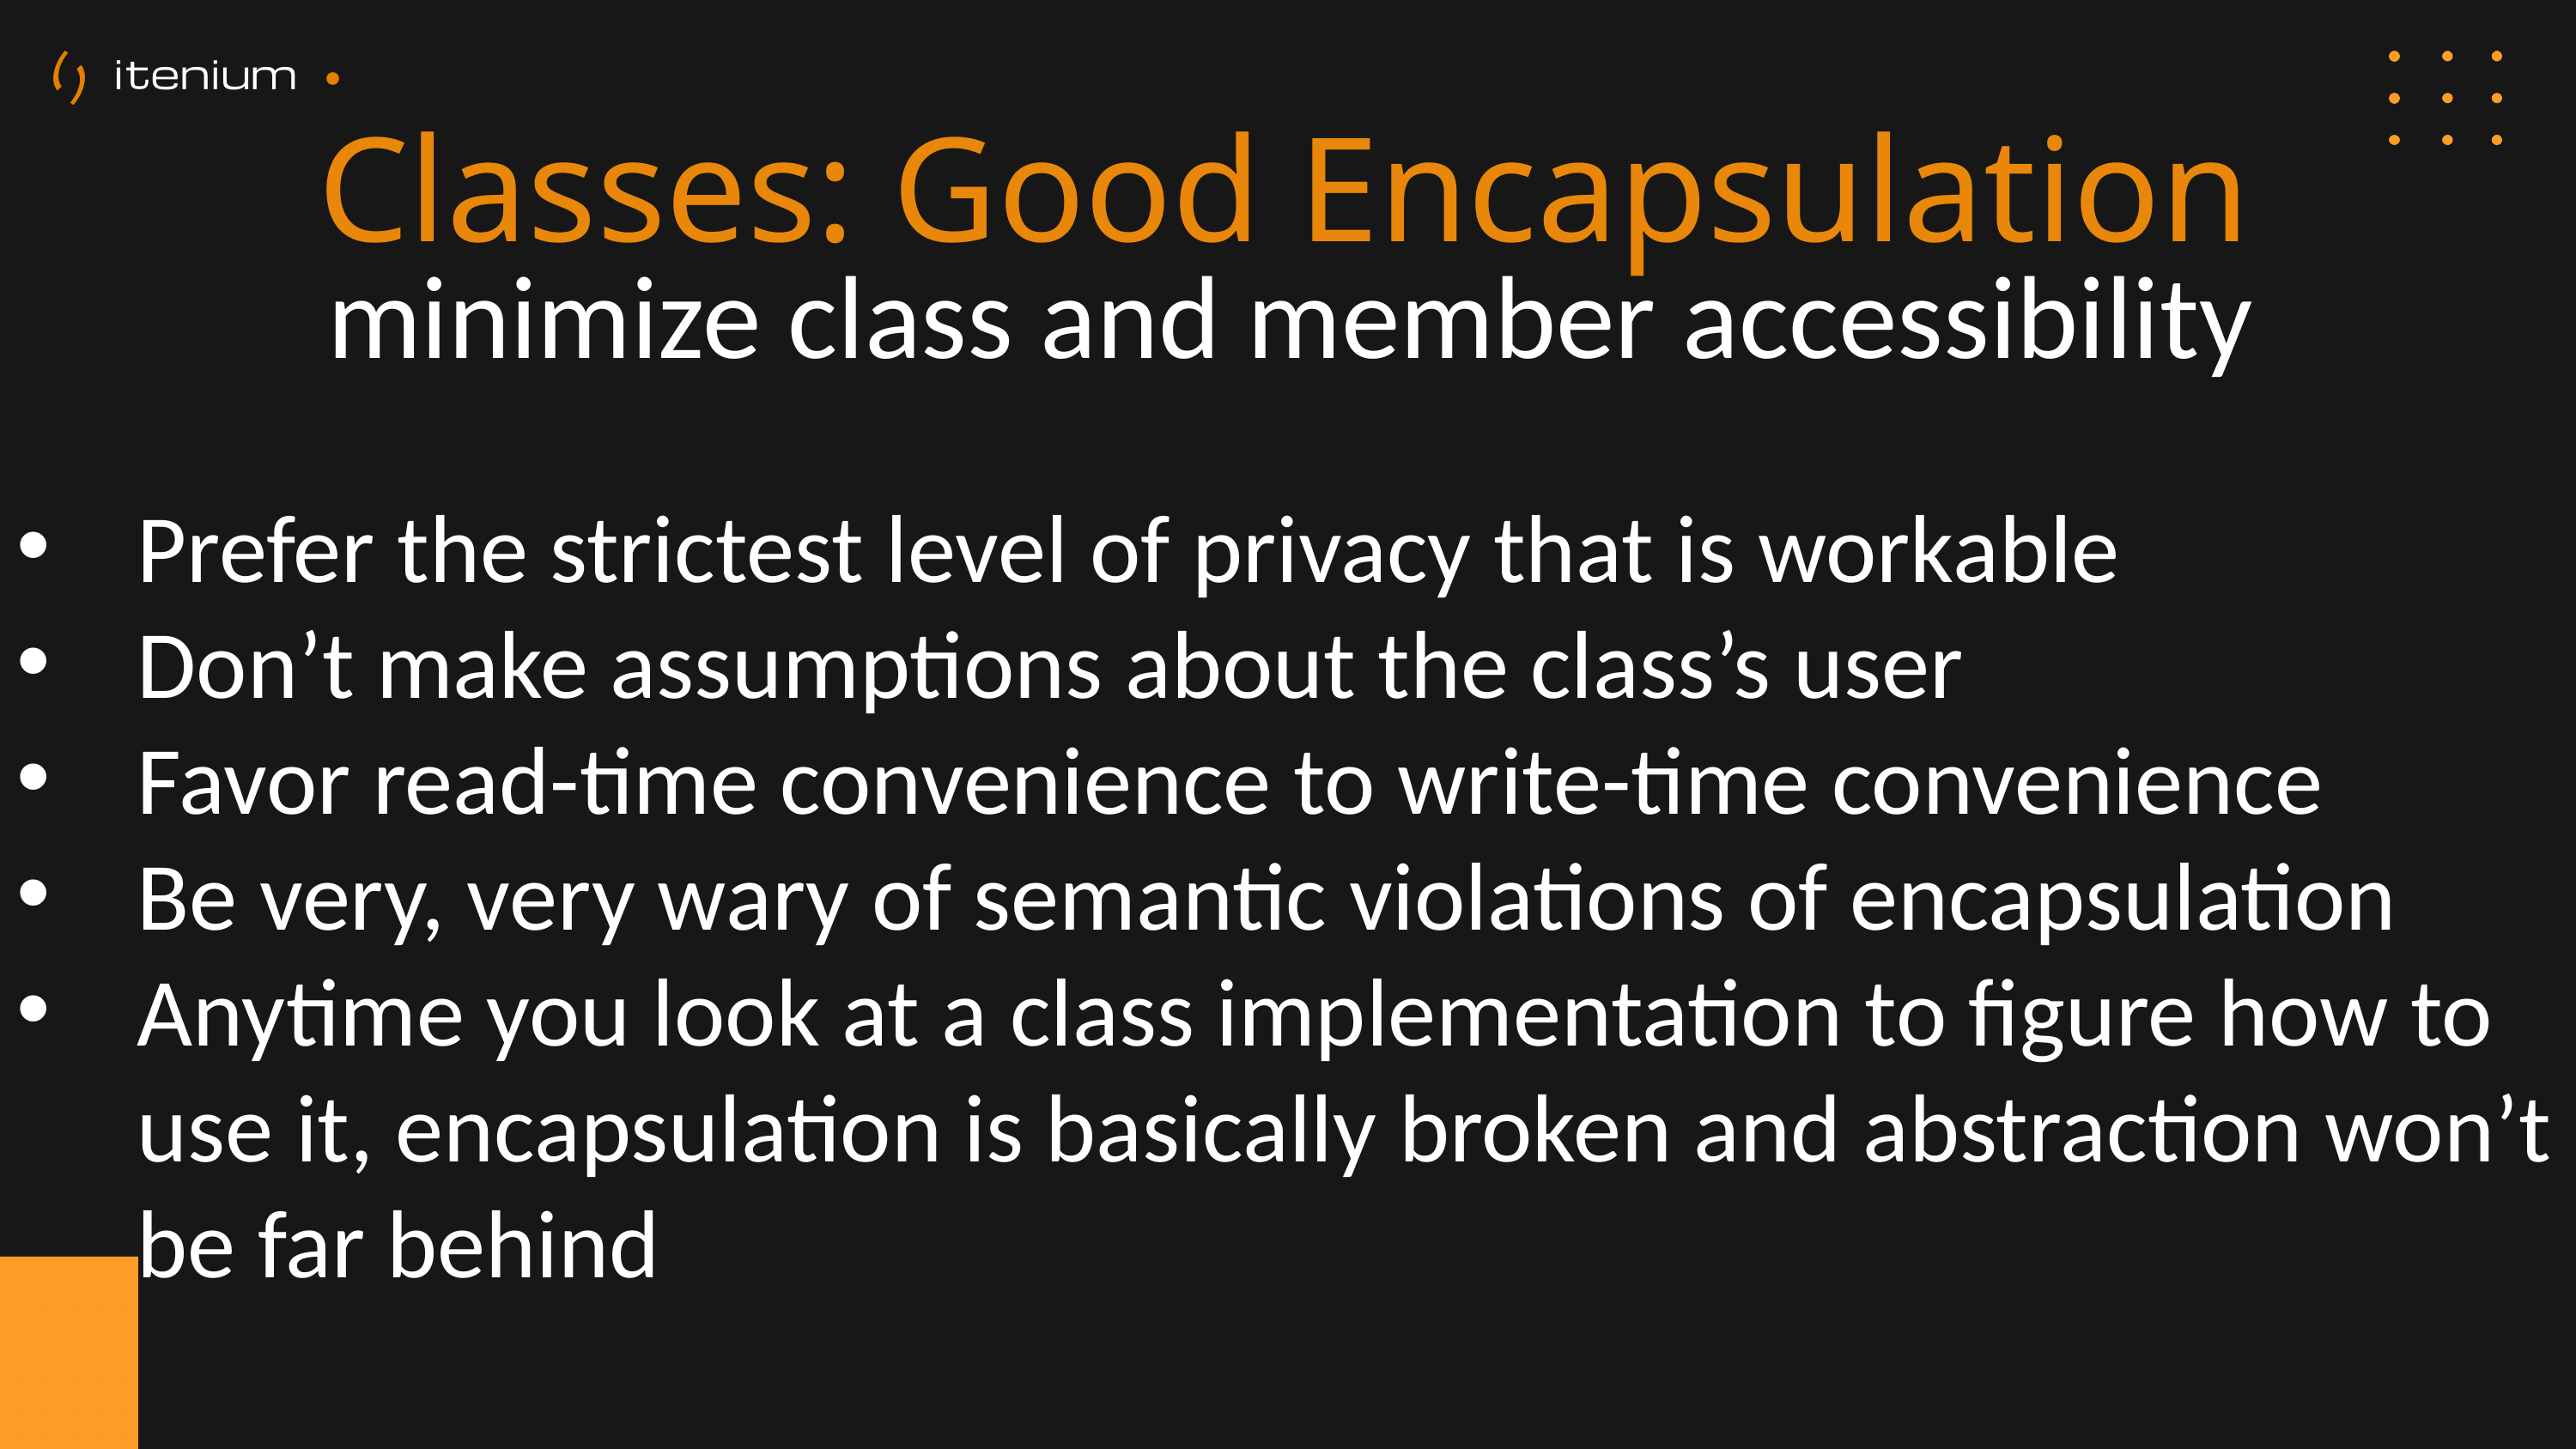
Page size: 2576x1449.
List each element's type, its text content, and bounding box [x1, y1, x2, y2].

text_box Prefer the strictest level of privacy that is workable Don’t make assumptions about the class’s user Favor read-time convenience to write-time convenience Be very, very wary of semantic violations of encapsulation Anytime you look at a class implementation to figure how to use it, encapsulation is basically broken and abstraction won’t be far behind [3, 479, 2576, 1304]
picture [34, 33, 360, 121]
text_box Classes: Good Encapsulation [0, 97, 2572, 271]
picture [0, 1256, 139, 1449]
text_box minimize class and member accessibility [4, 233, 2576, 389]
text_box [2389, 51, 2502, 145]
